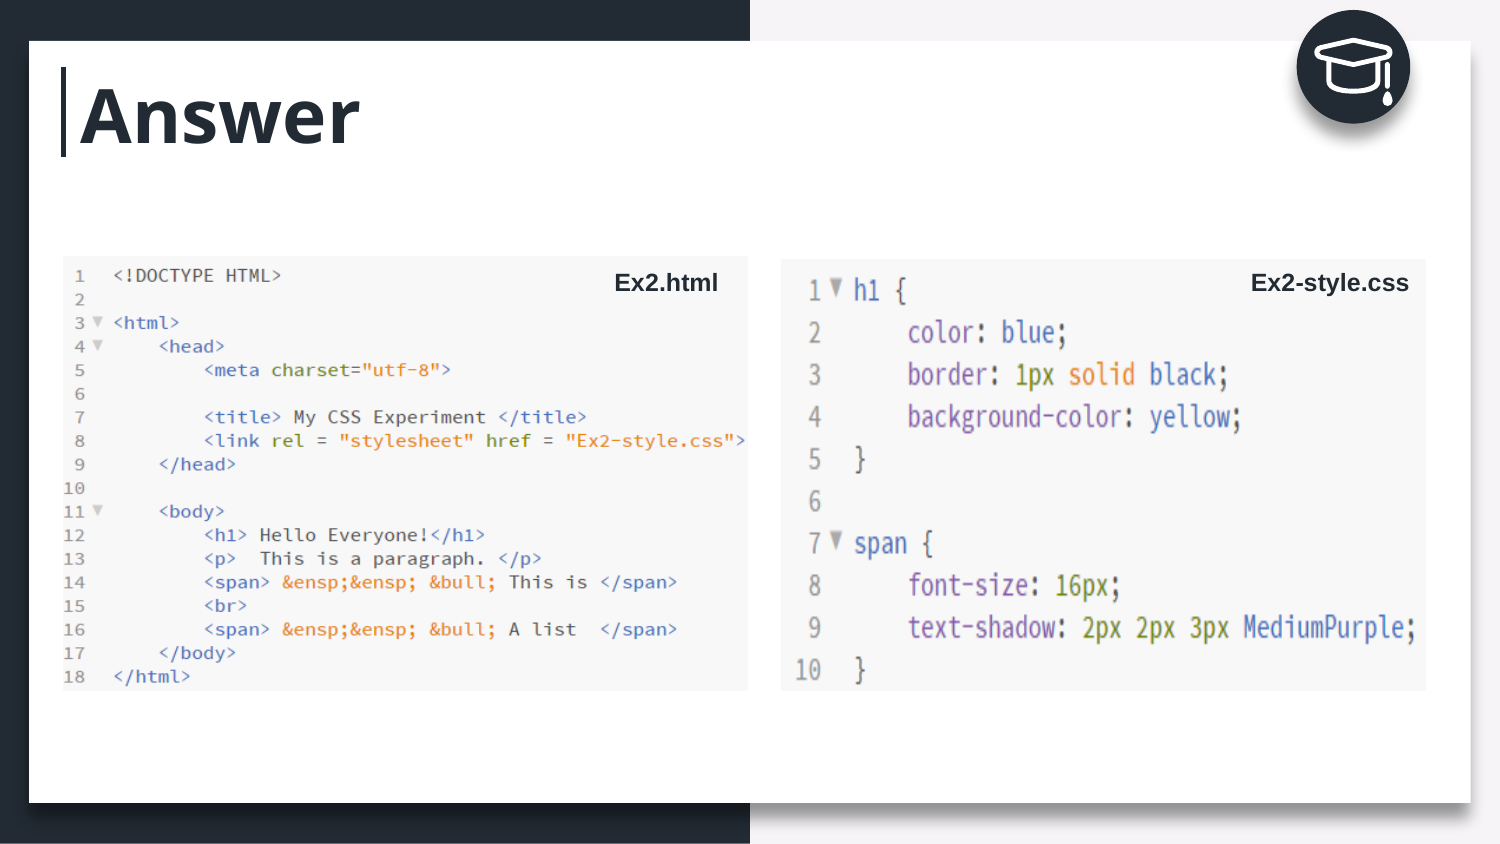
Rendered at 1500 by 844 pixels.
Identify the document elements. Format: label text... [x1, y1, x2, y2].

picture [63, 256, 748, 691]
text_box Answer [65, 61, 377, 167]
picture [780, 259, 1426, 691]
